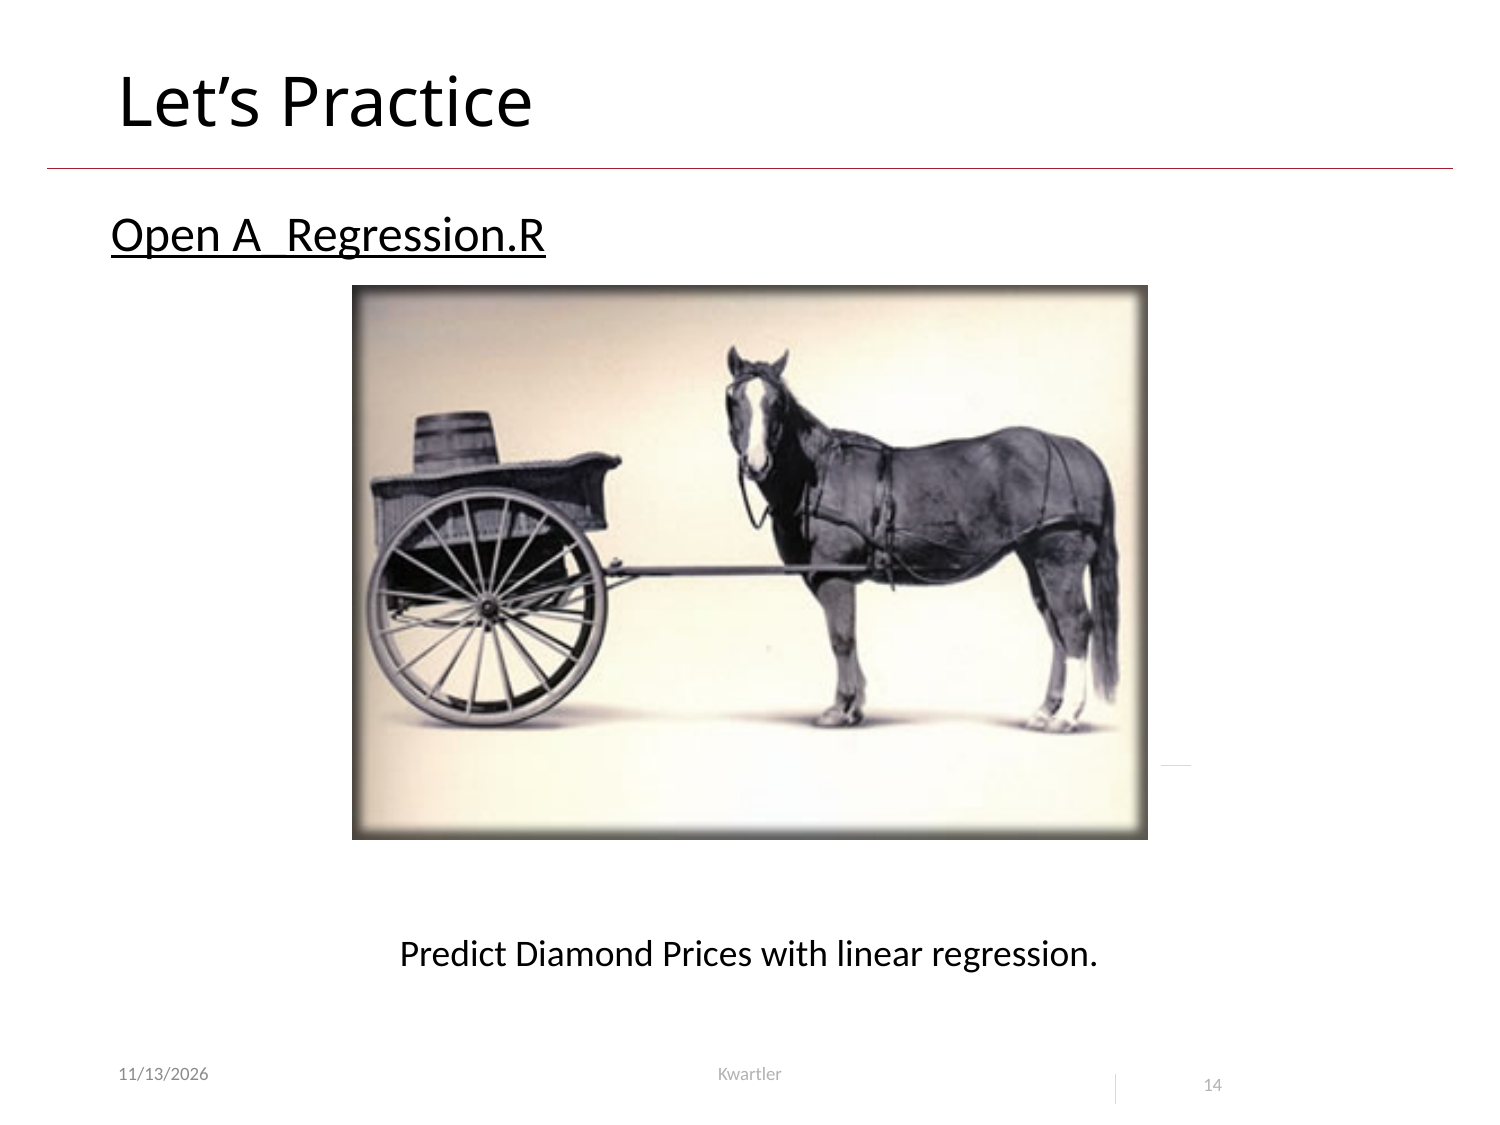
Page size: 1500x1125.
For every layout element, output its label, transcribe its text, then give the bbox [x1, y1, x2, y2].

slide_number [103, 1042, 441, 1103]
slide_number 14 [1188, 1042, 1330, 1103]
title Let’s Practice [103, 59, 1397, 157]
footer Kwartler [496, 1042, 1004, 1103]
picture [352, 285, 1148, 840]
text_box Open A_Regression.R [96, 194, 561, 270]
text_box Predict Diamond Prices with linear regression. [385, 921, 1115, 982]
